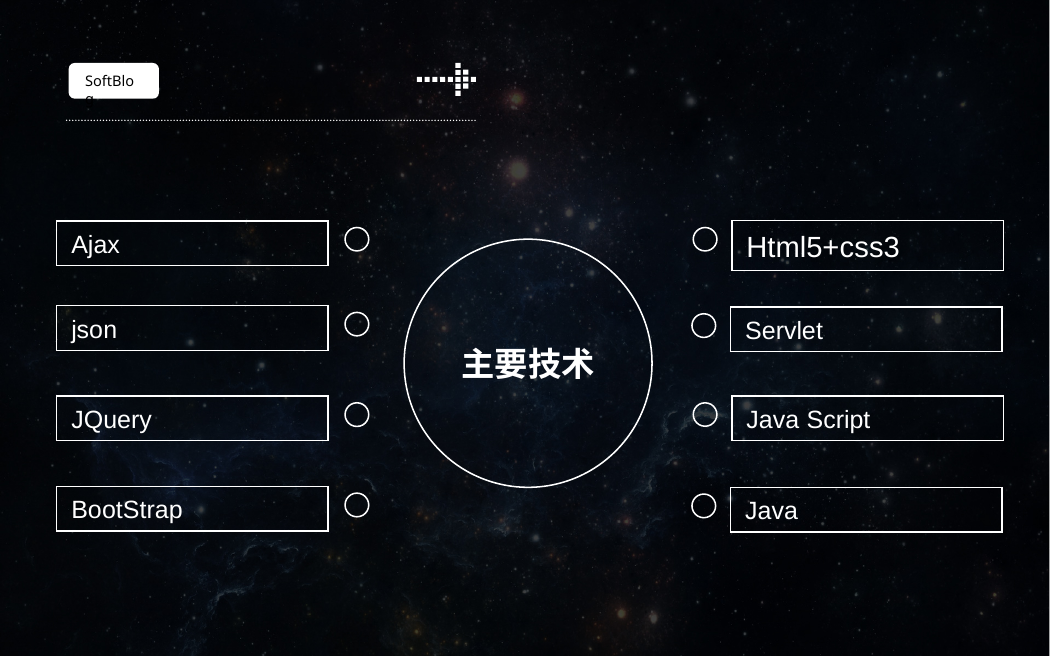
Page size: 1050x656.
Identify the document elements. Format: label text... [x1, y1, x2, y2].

text_box BootStrap [56, 486, 329, 532]
text_box [345, 227, 369, 251]
text_box [691, 313, 716, 338]
text_box Ajax [56, 220, 329, 266]
text_box [345, 493, 369, 517]
text_box Java Script [731, 396, 1004, 441]
text_box Java [730, 487, 1002, 532]
text_box Servlet [730, 306, 1002, 352]
text_box [693, 402, 717, 427]
text_box json [56, 305, 329, 351]
text_box [691, 494, 716, 518]
text_box SoftBlog [68, 62, 159, 99]
picture [0, 0, 1050, 656]
text_box JQuery [56, 396, 329, 441]
text_box [693, 227, 717, 251]
text_box 主要技术 [404, 239, 653, 488]
text_box [345, 402, 369, 427]
text_box Html5+css3 [731, 220, 1004, 271]
text_box [345, 312, 369, 336]
